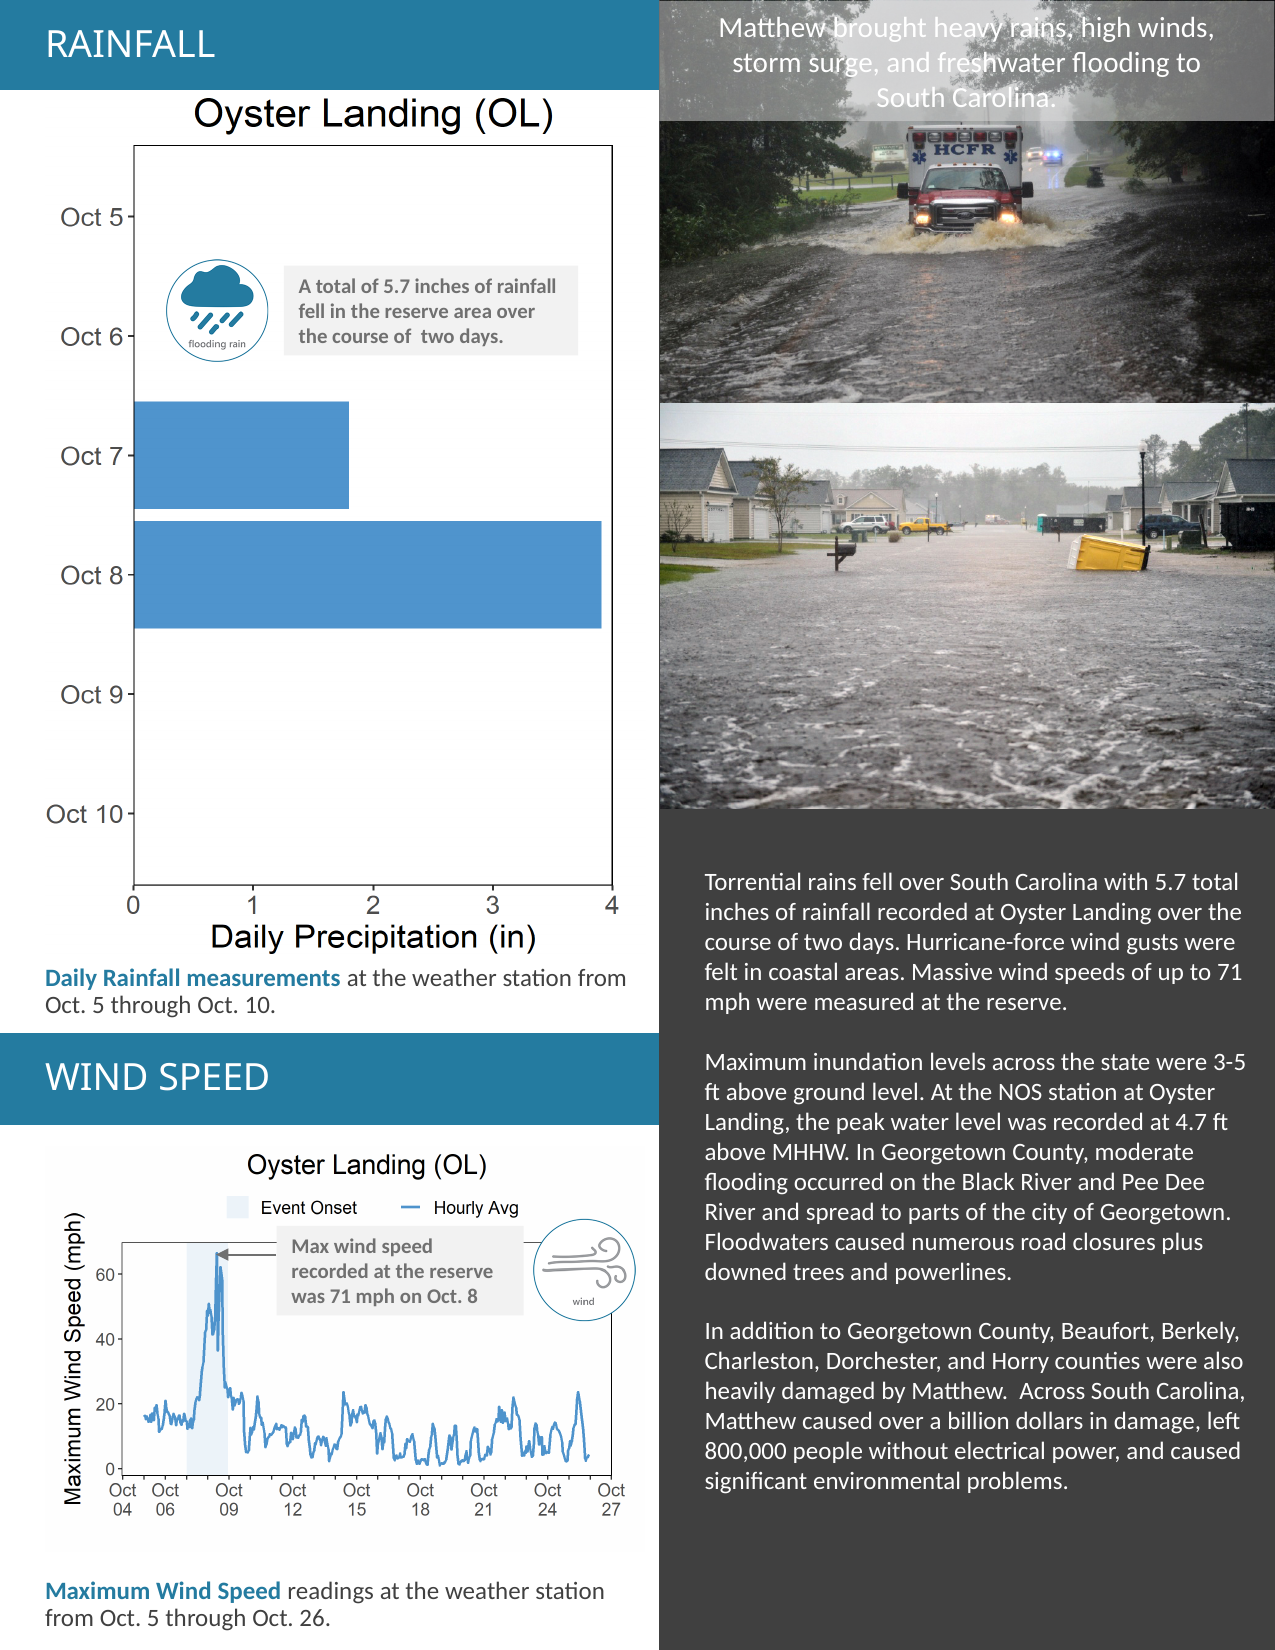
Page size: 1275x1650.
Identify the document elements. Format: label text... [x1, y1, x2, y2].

picture [44, 1146, 645, 1552]
picture [659, 0, 1275, 809]
picture [45, 98, 646, 954]
list Rainfall [0, 0, 659, 90]
list Maximum Wind Speed readings at the weather station from Oct. 5 through Oct. 26. [0, 1570, 665, 1646]
list Wind Speed [0, 1033, 659, 1124]
list Torrential rains fell over South Carolina with 5.7 total inches of rainfall recorded at Oyster Landing over the course of two days. Hurricane-force wind gusts were felt in coastal areas. Massive wind speeds of up to 71 mph were measured at the reserve. Maximum inundation levels across the state were 3-5 ft above ground level. At the NOS station at Oyster Landing, the peak water level was recorded at 4.7 ft above MHHW. In Georgetown County, moderate flooding occurred on the Black River and Pee Dee River and spread to parts of the city of Georgetown. Floodwaters caused numerous road closures plus downed trees and powerlines. In addition to Georgetown County, Beaufort, Berkely, Charleston, Dorchester, and Horry counties were also heavily damaged by Matthew. Across South Carolina, Matthew caused over a billion dollars in damage, left 800,000 people without electrical power, and caused significant environmental problems. [659, 813, 1275, 1639]
list Daily Rainfall measurements at the weather station from Oct. 5 through Oct. 10. [0, 957, 659, 1033]
